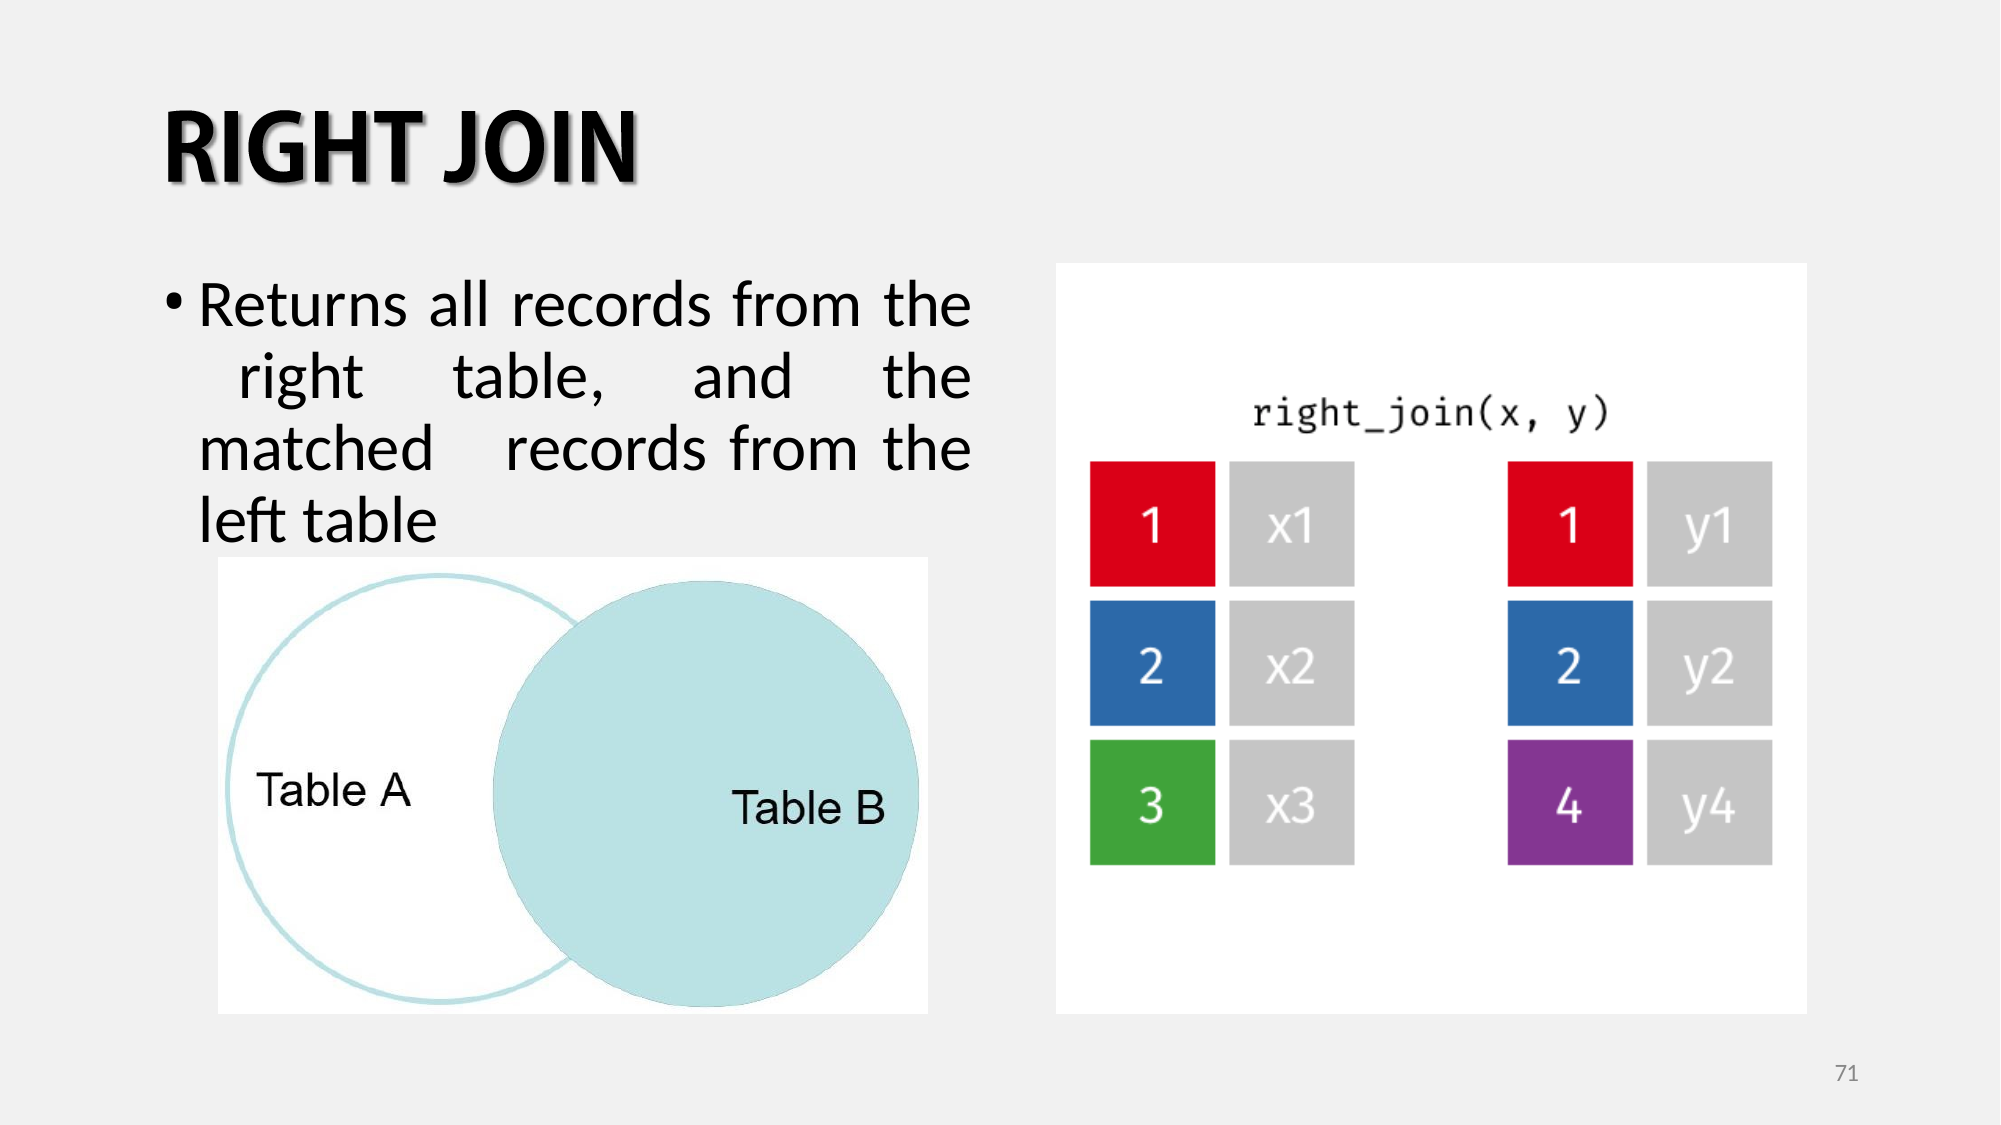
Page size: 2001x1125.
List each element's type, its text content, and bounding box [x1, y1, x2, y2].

picture [1055, 262, 1807, 1014]
picture [218, 557, 928, 1014]
text_box Returns all records from the right table, and the matched records from the left table [159, 256, 974, 557]
slide_number 71 [1802, 1060, 1875, 1100]
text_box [104, 67, 703, 269]
